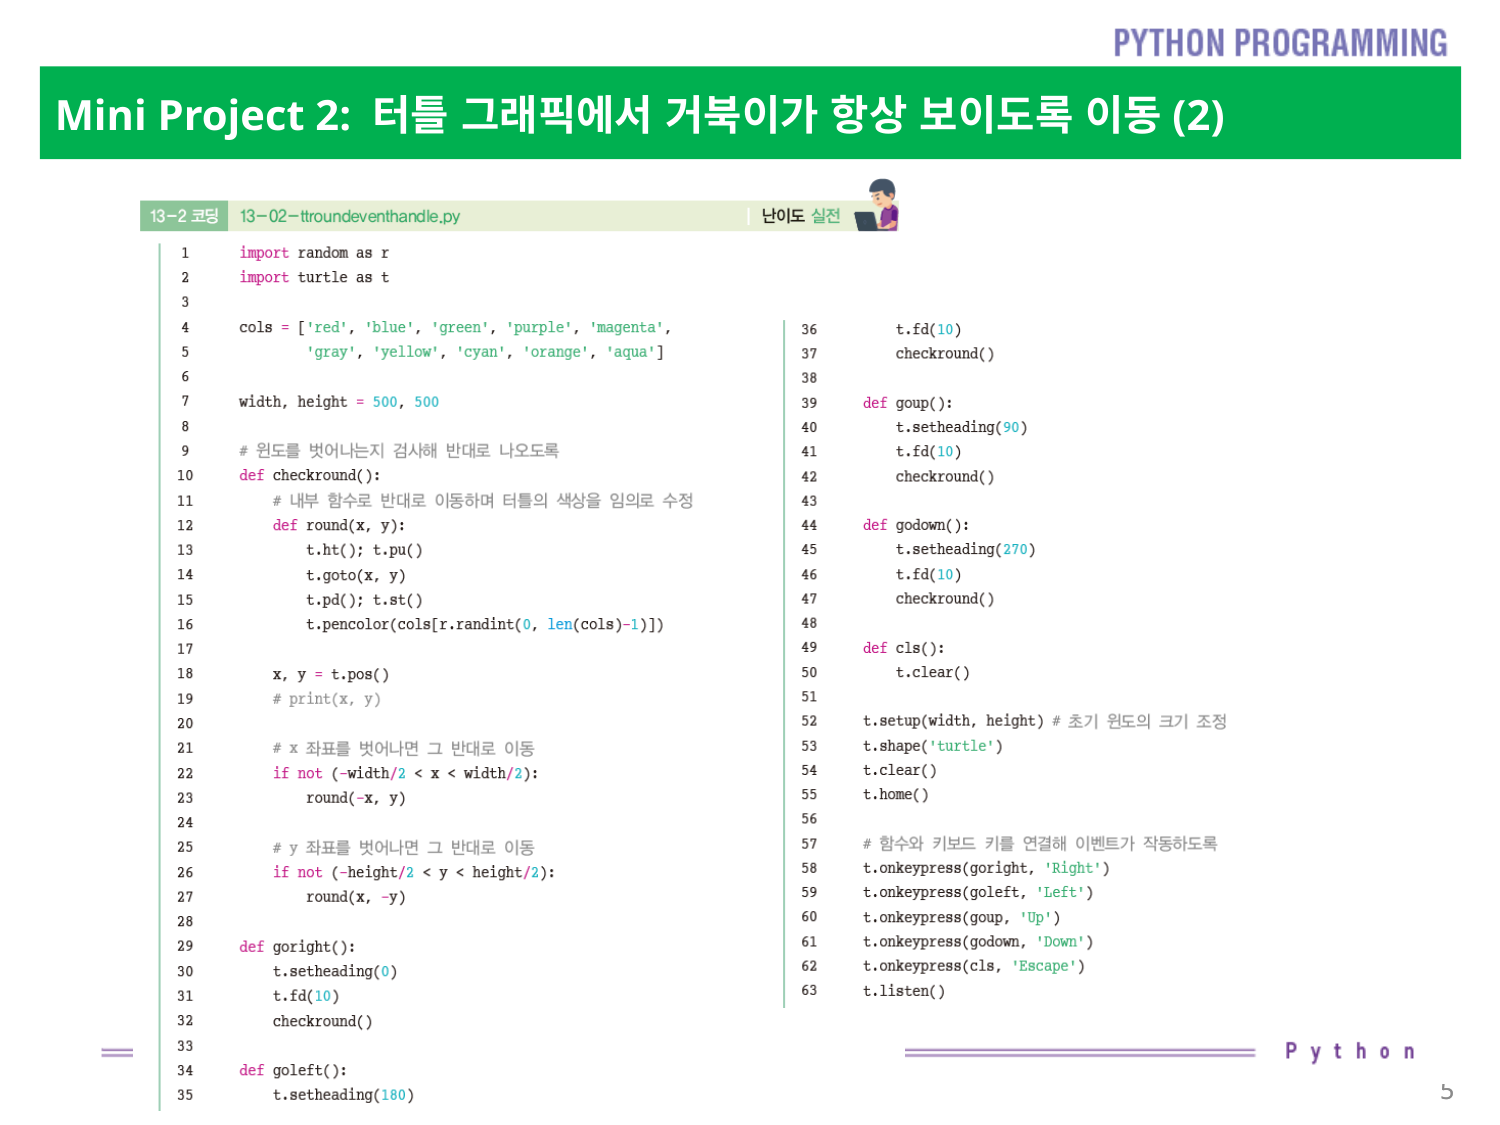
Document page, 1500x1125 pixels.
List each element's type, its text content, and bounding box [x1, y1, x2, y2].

title Mini Project 2: 터틀 그래픽에서 거북이가 항상 보이도록 이동(2) [39, 76, 1444, 152]
picture [18, 171, 1483, 1112]
picture [1106, 13, 1462, 66]
slide_number 5 [1119, 1071, 1470, 1112]
